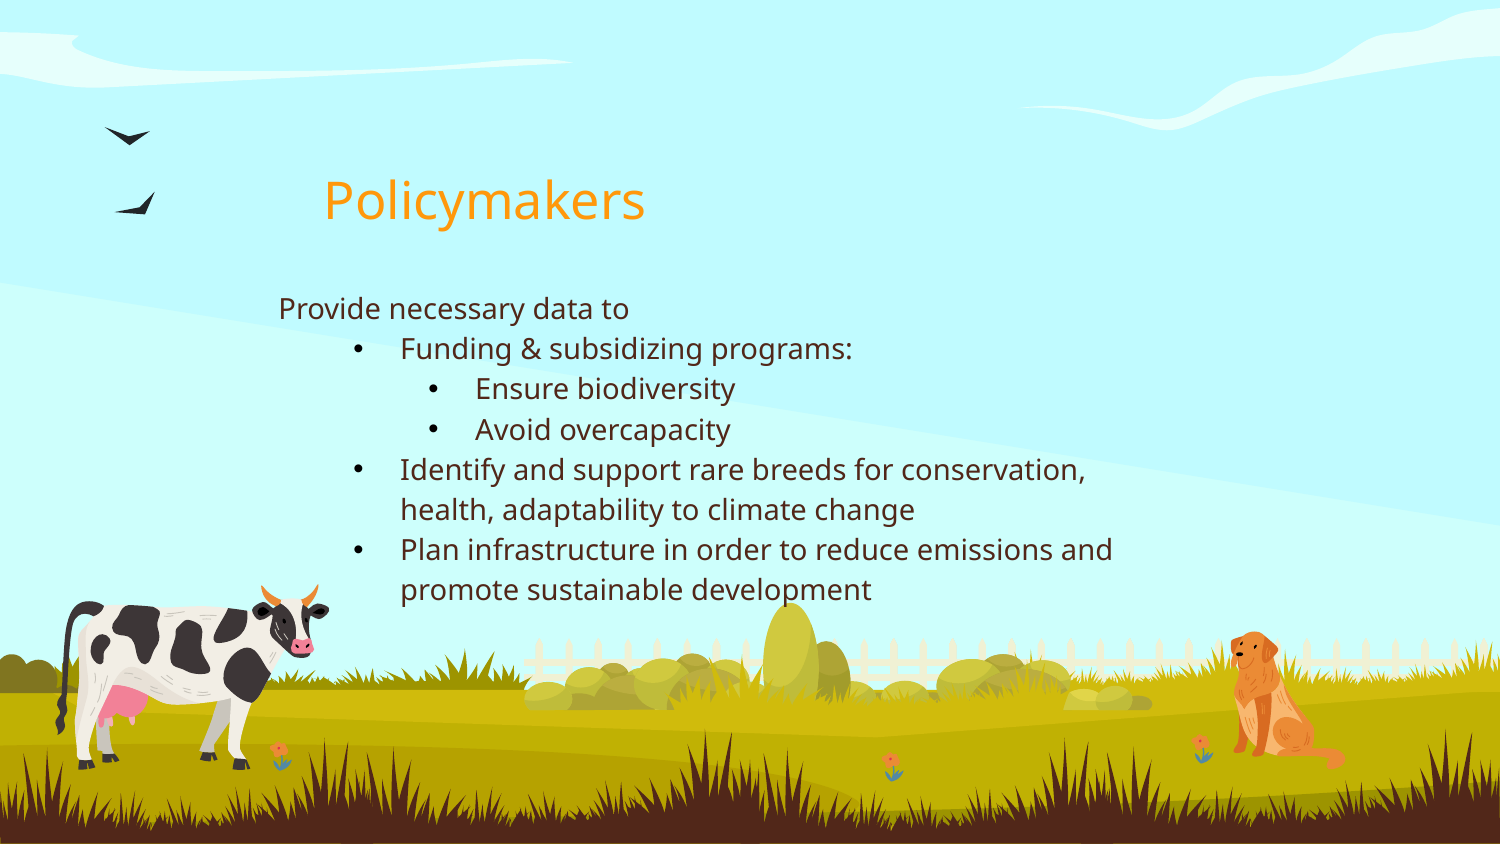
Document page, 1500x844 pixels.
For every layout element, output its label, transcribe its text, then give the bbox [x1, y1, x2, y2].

subtitle Policymakers [300, 164, 671, 246]
text_box [104, 127, 150, 146]
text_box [1229, 631, 1350, 770]
subtitle Provide necessary data to Funding & subsidizing programs: Ensure biodiversity Avoid overcapacity Identify and support rare breeds for conservation, health, adaptability to climate change Plan infrastructure in order to reduce emissions and promote sustainable development [263, 270, 1202, 527]
text_box [114, 191, 155, 215]
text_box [54, 584, 333, 771]
